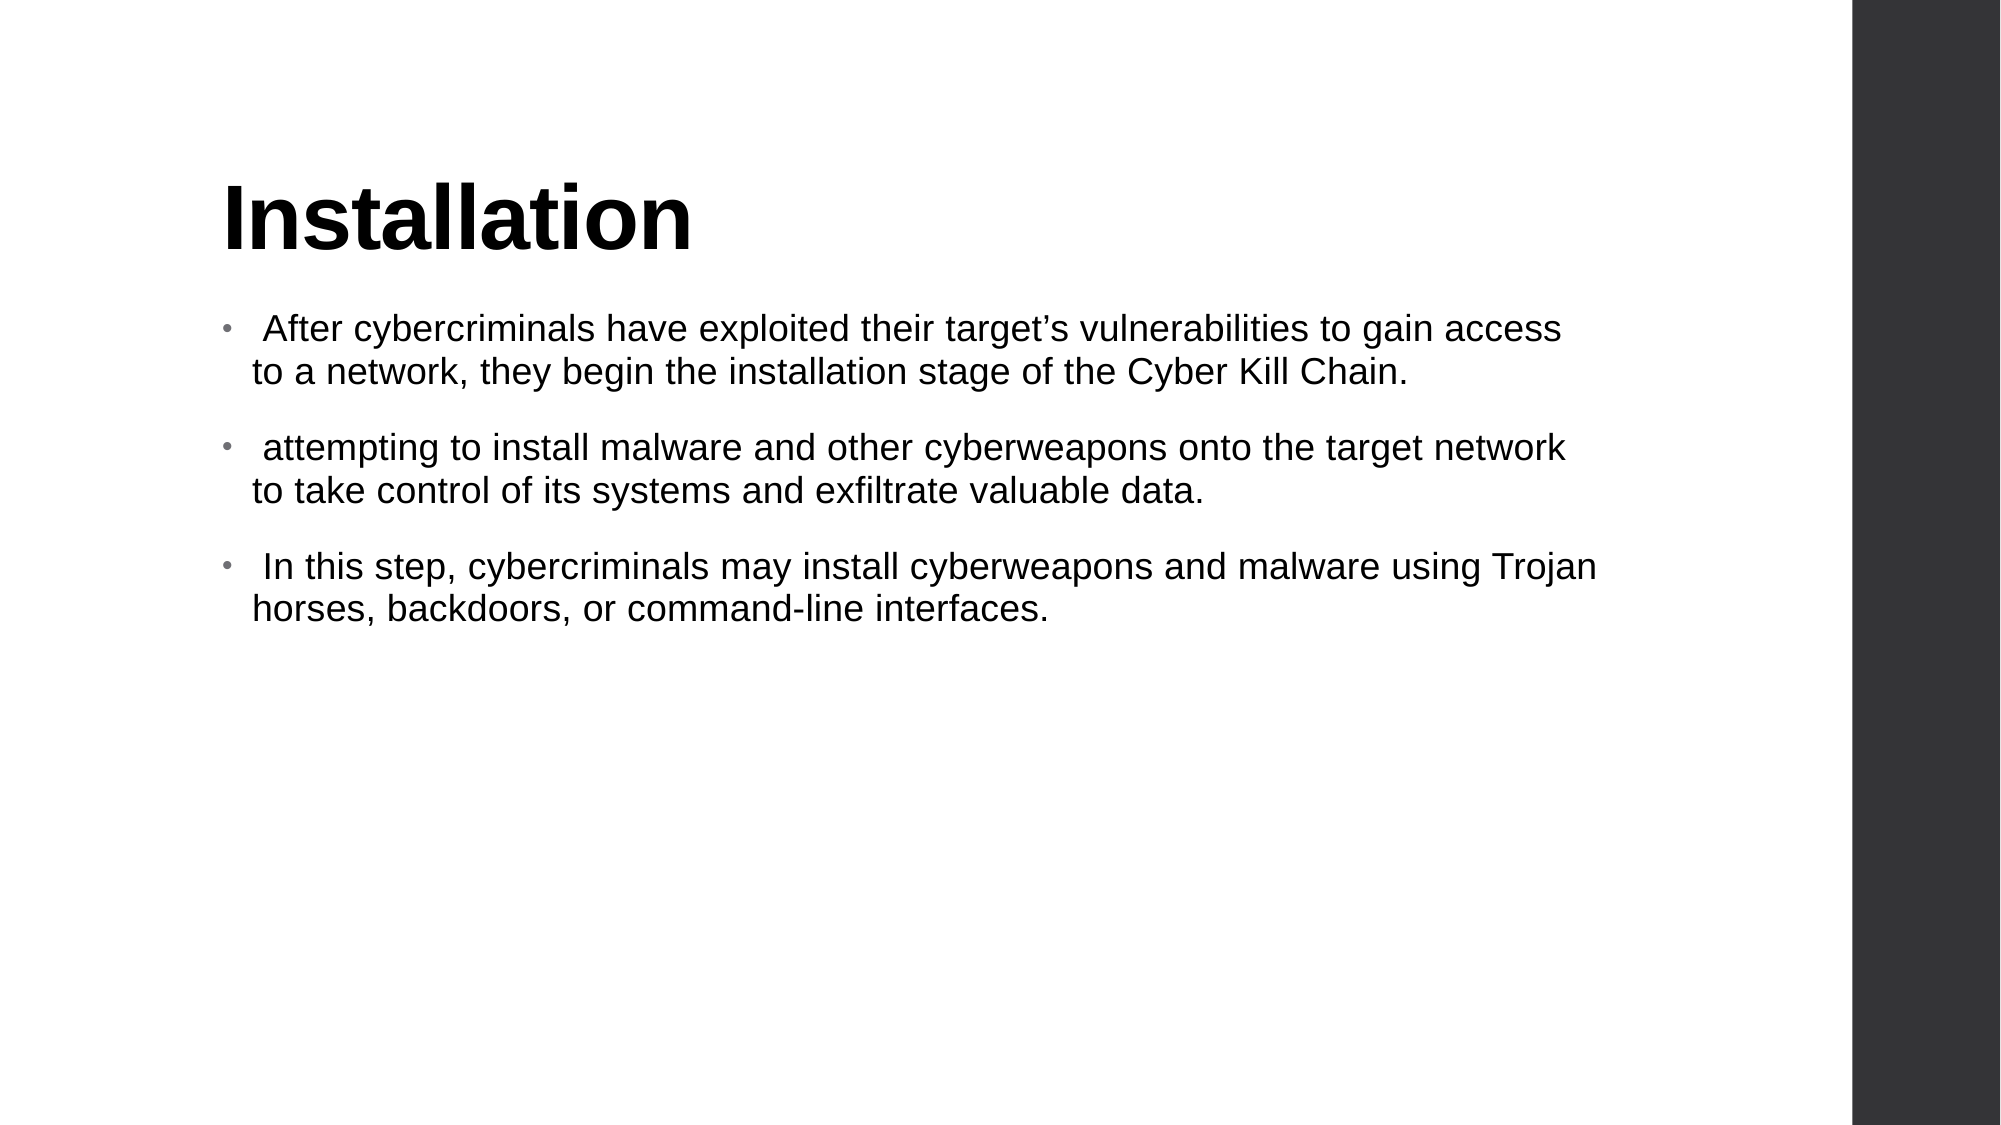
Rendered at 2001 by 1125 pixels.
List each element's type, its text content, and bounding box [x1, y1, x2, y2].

list After cybercriminals have exploited their target’s vulnerabilities to gain access to a network, they begin the installation stage of the Cyber Kill Chain. attempting to install malware and other cyberweapons onto the target network to take control of its systems and exfiltrate valuable data. In this step, cybercriminals may install cyberweapons and malware using Trojan horses, backdoors, or command-line interfaces. [206, 299, 1617, 1014]
title Installation [206, 60, 1797, 278]
